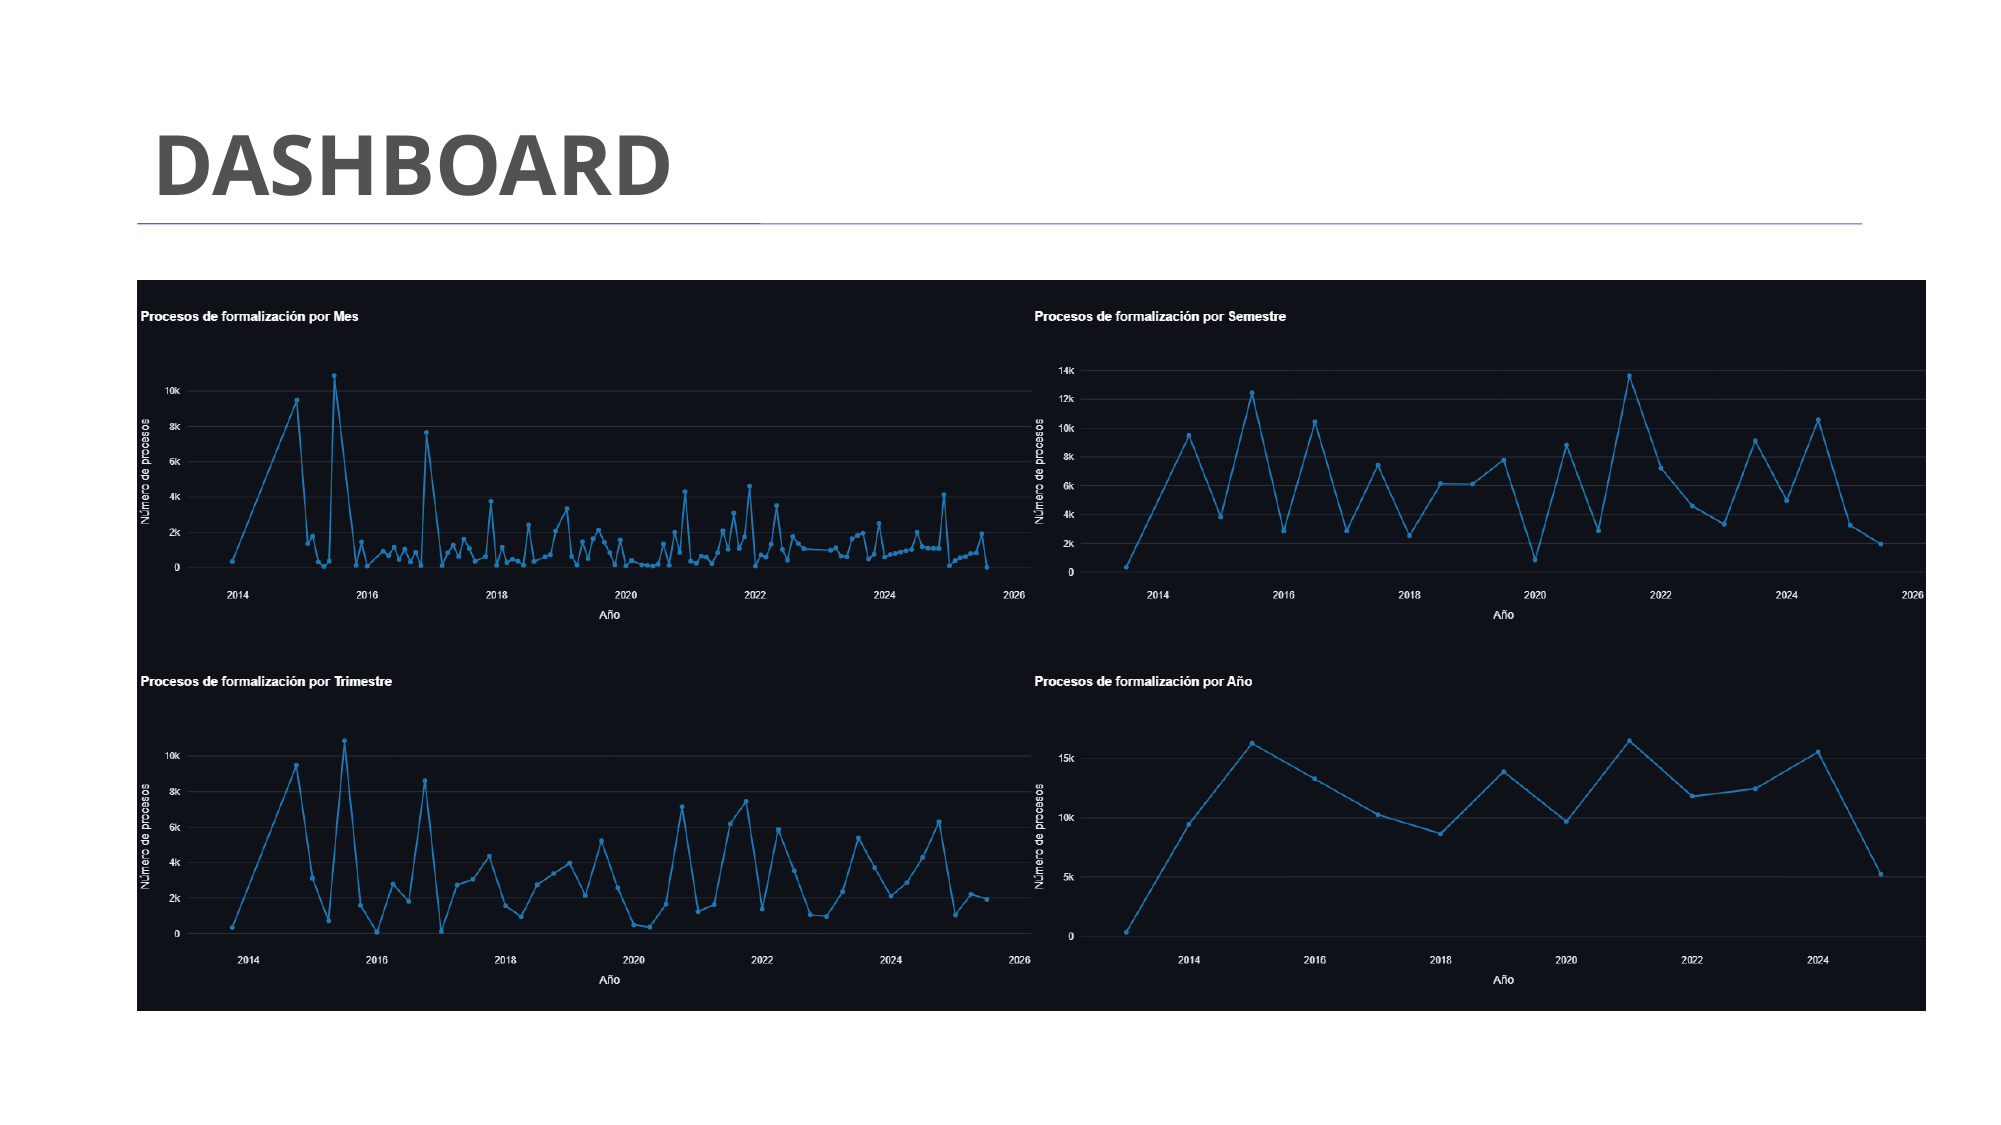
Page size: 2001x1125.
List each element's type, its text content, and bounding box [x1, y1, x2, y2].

title DASHBOARD [137, 59, 1863, 278]
picture [137, 280, 1926, 1011]
